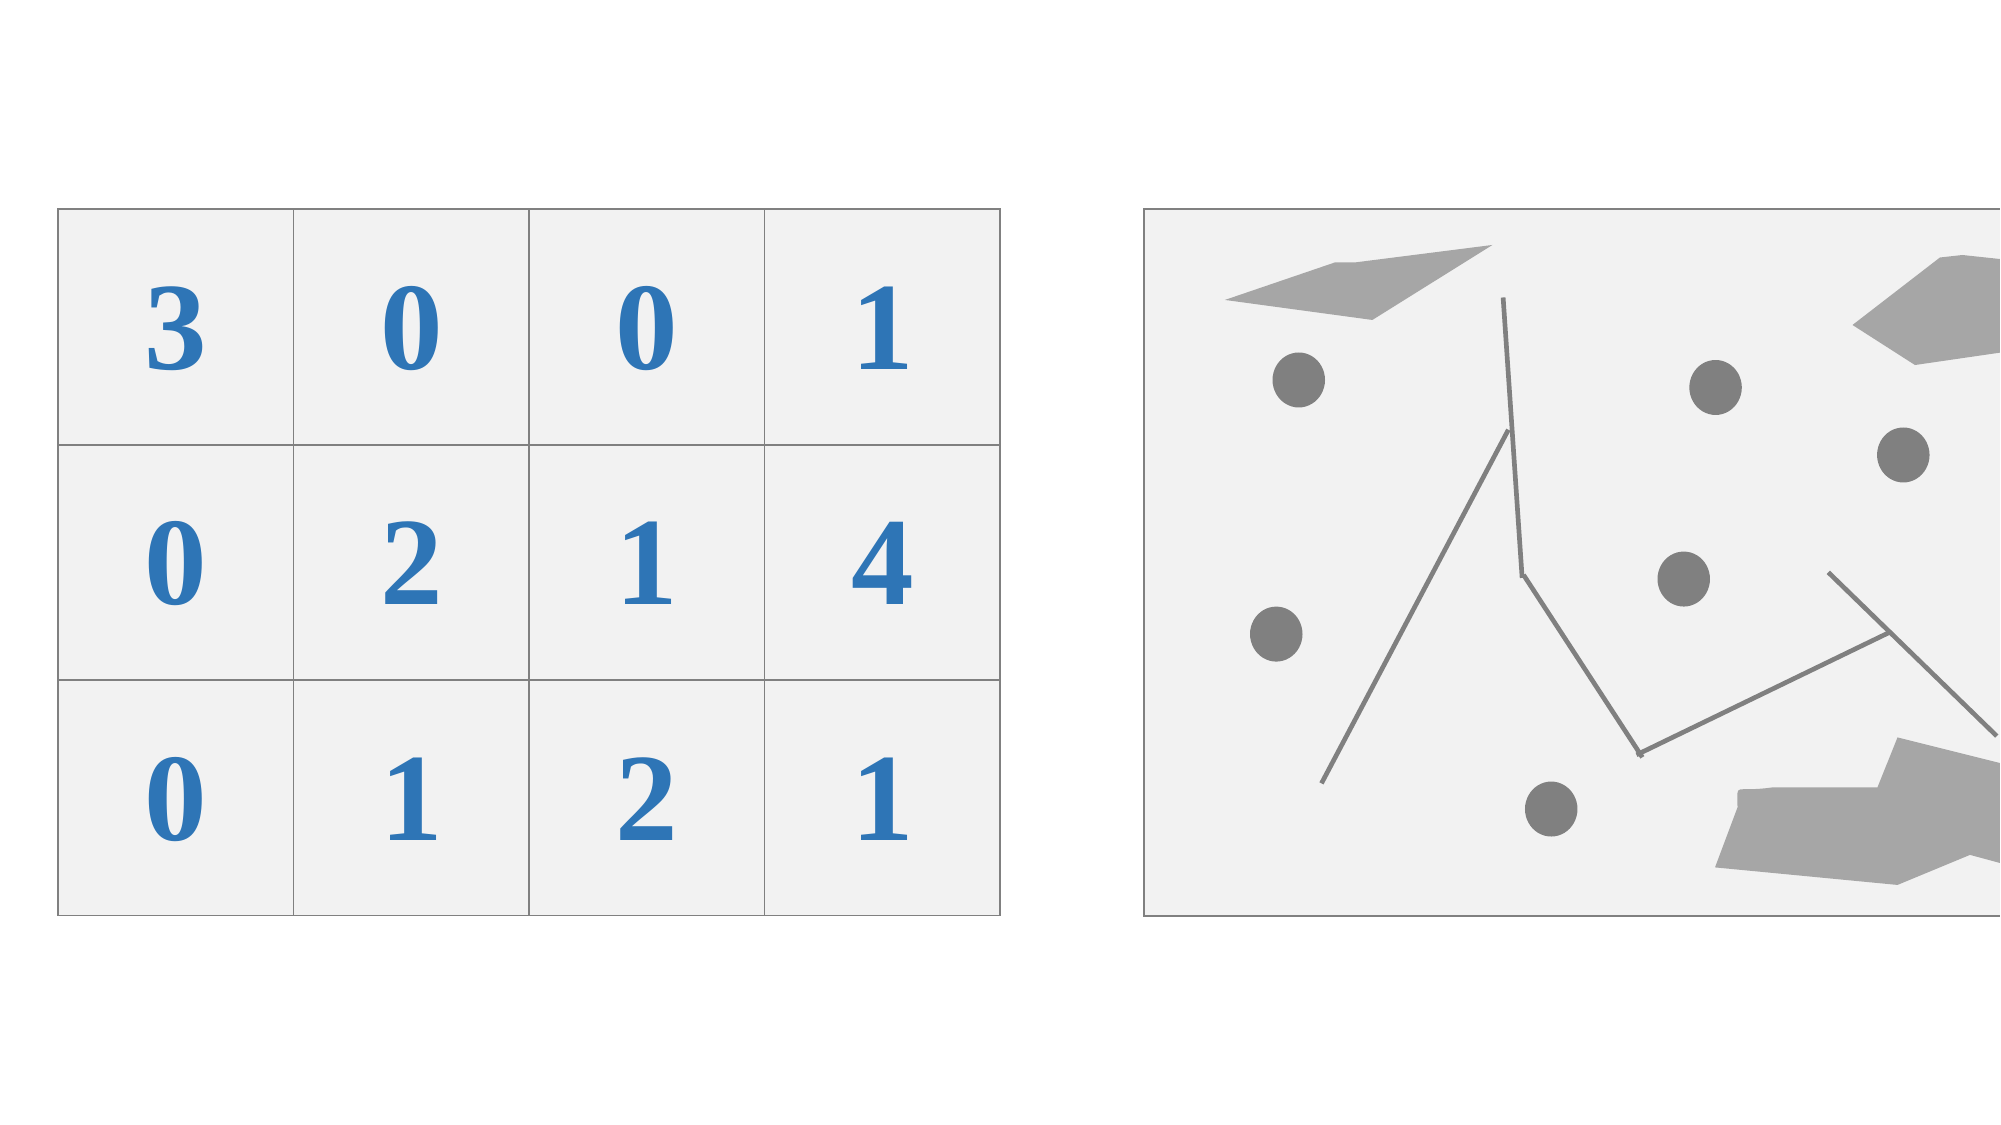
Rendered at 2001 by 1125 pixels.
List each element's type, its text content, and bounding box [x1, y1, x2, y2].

table_cell 1 [765, 681, 999, 915]
text_box [1248, 605, 1304, 663]
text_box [1523, 574, 1643, 758]
text_box [1523, 780, 1579, 838]
table_header 0 [294, 210, 528, 444]
text_box [1224, 243, 1493, 322]
table_header 3 [59, 210, 293, 444]
text_box [1656, 550, 1712, 608]
table_cell 0 [59, 681, 293, 915]
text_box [1636, 631, 1892, 755]
table_cell 1 [294, 681, 528, 915]
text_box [1828, 572, 1997, 736]
text_box [1688, 358, 1743, 417]
table_cell 1 [530, 446, 764, 679]
table_header [1145, 210, 2000, 915]
text_box [1850, 253, 2000, 367]
text_box [1713, 736, 2000, 886]
table_cell 0 [59, 446, 293, 679]
table_cell 2 [294, 446, 528, 679]
table_header 0 [530, 210, 764, 444]
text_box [1503, 297, 1523, 578]
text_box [1321, 429, 1509, 784]
table_header 1 [765, 210, 999, 444]
table_cell 4 [765, 446, 999, 679]
text_box [1271, 351, 1327, 409]
text_box [1876, 426, 1931, 484]
table_cell 2 [530, 681, 764, 915]
